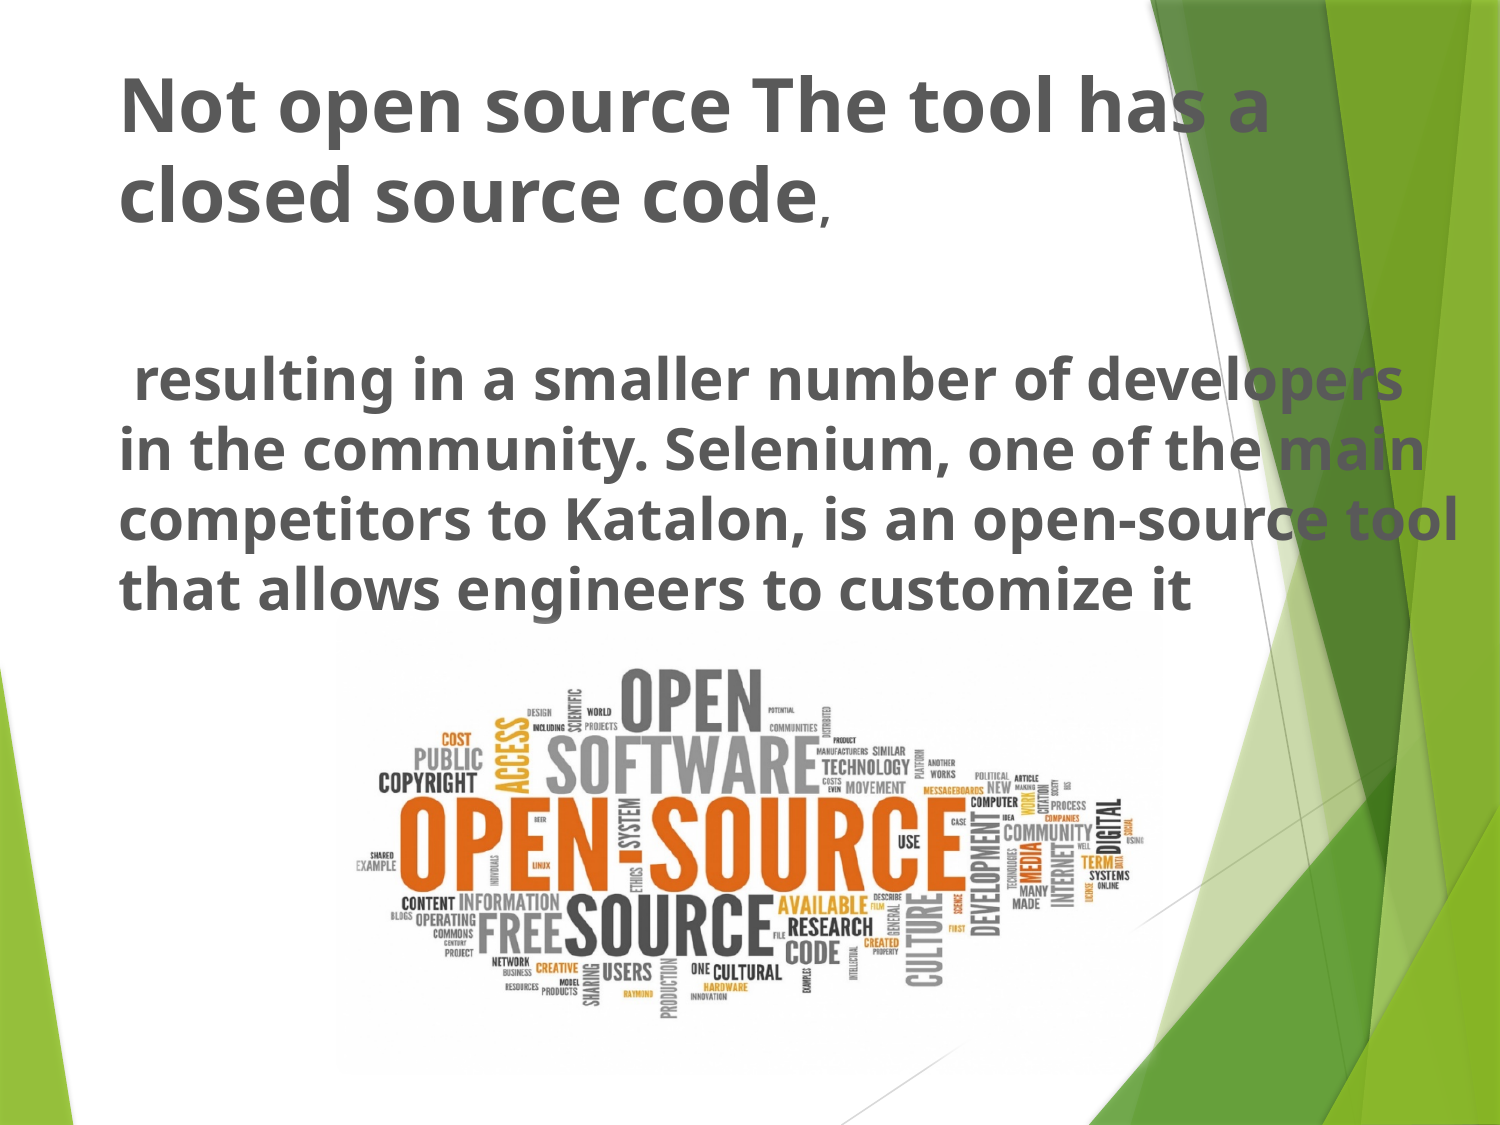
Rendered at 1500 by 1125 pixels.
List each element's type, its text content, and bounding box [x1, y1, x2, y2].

title Not open source The tool has a closed source code, resulting in a smaller number of developers in the community. Selenium, one of the main competitors to Katalon, is an open-source tool that allows engineers to customize it [103, 50, 1477, 588]
picture [336, 610, 1164, 1076]
